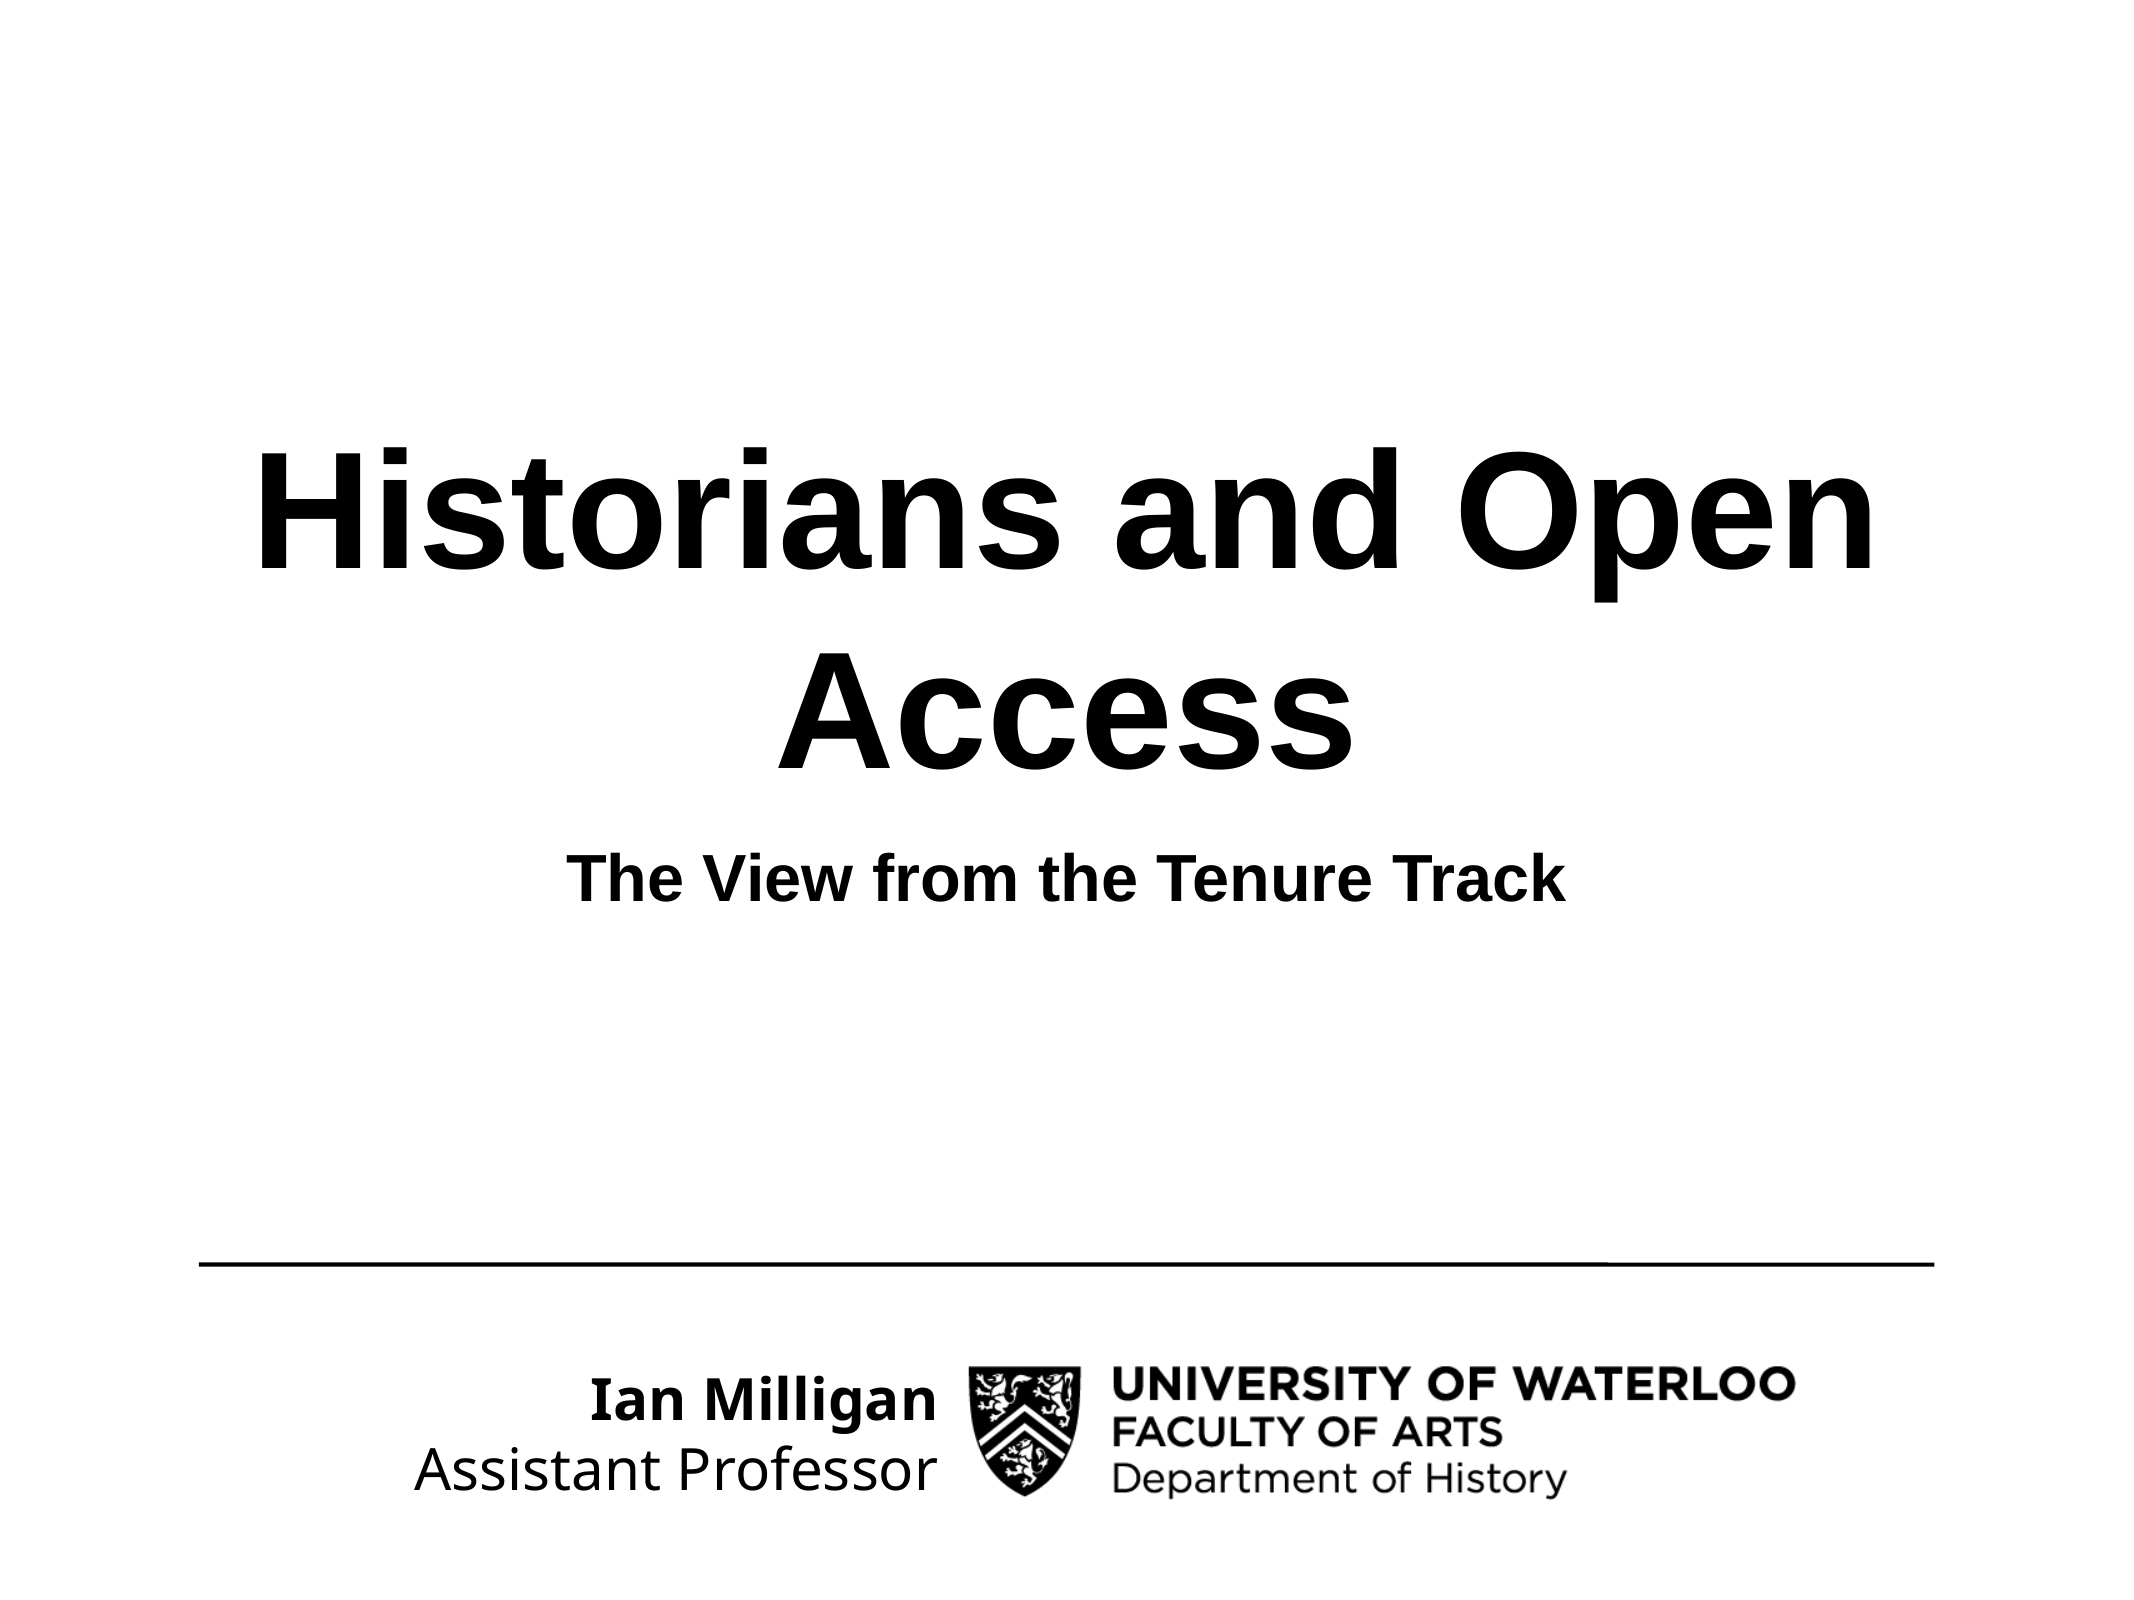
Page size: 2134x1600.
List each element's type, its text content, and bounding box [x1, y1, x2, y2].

picture [834, 1264, 1931, 1600]
title Historians and Open Access [207, 268, 1926, 811]
text_box Ian Milligan Assistant Professor [406, 1353, 829, 1511]
subtitle The View from the Tenure Track [207, 825, 1926, 1012]
